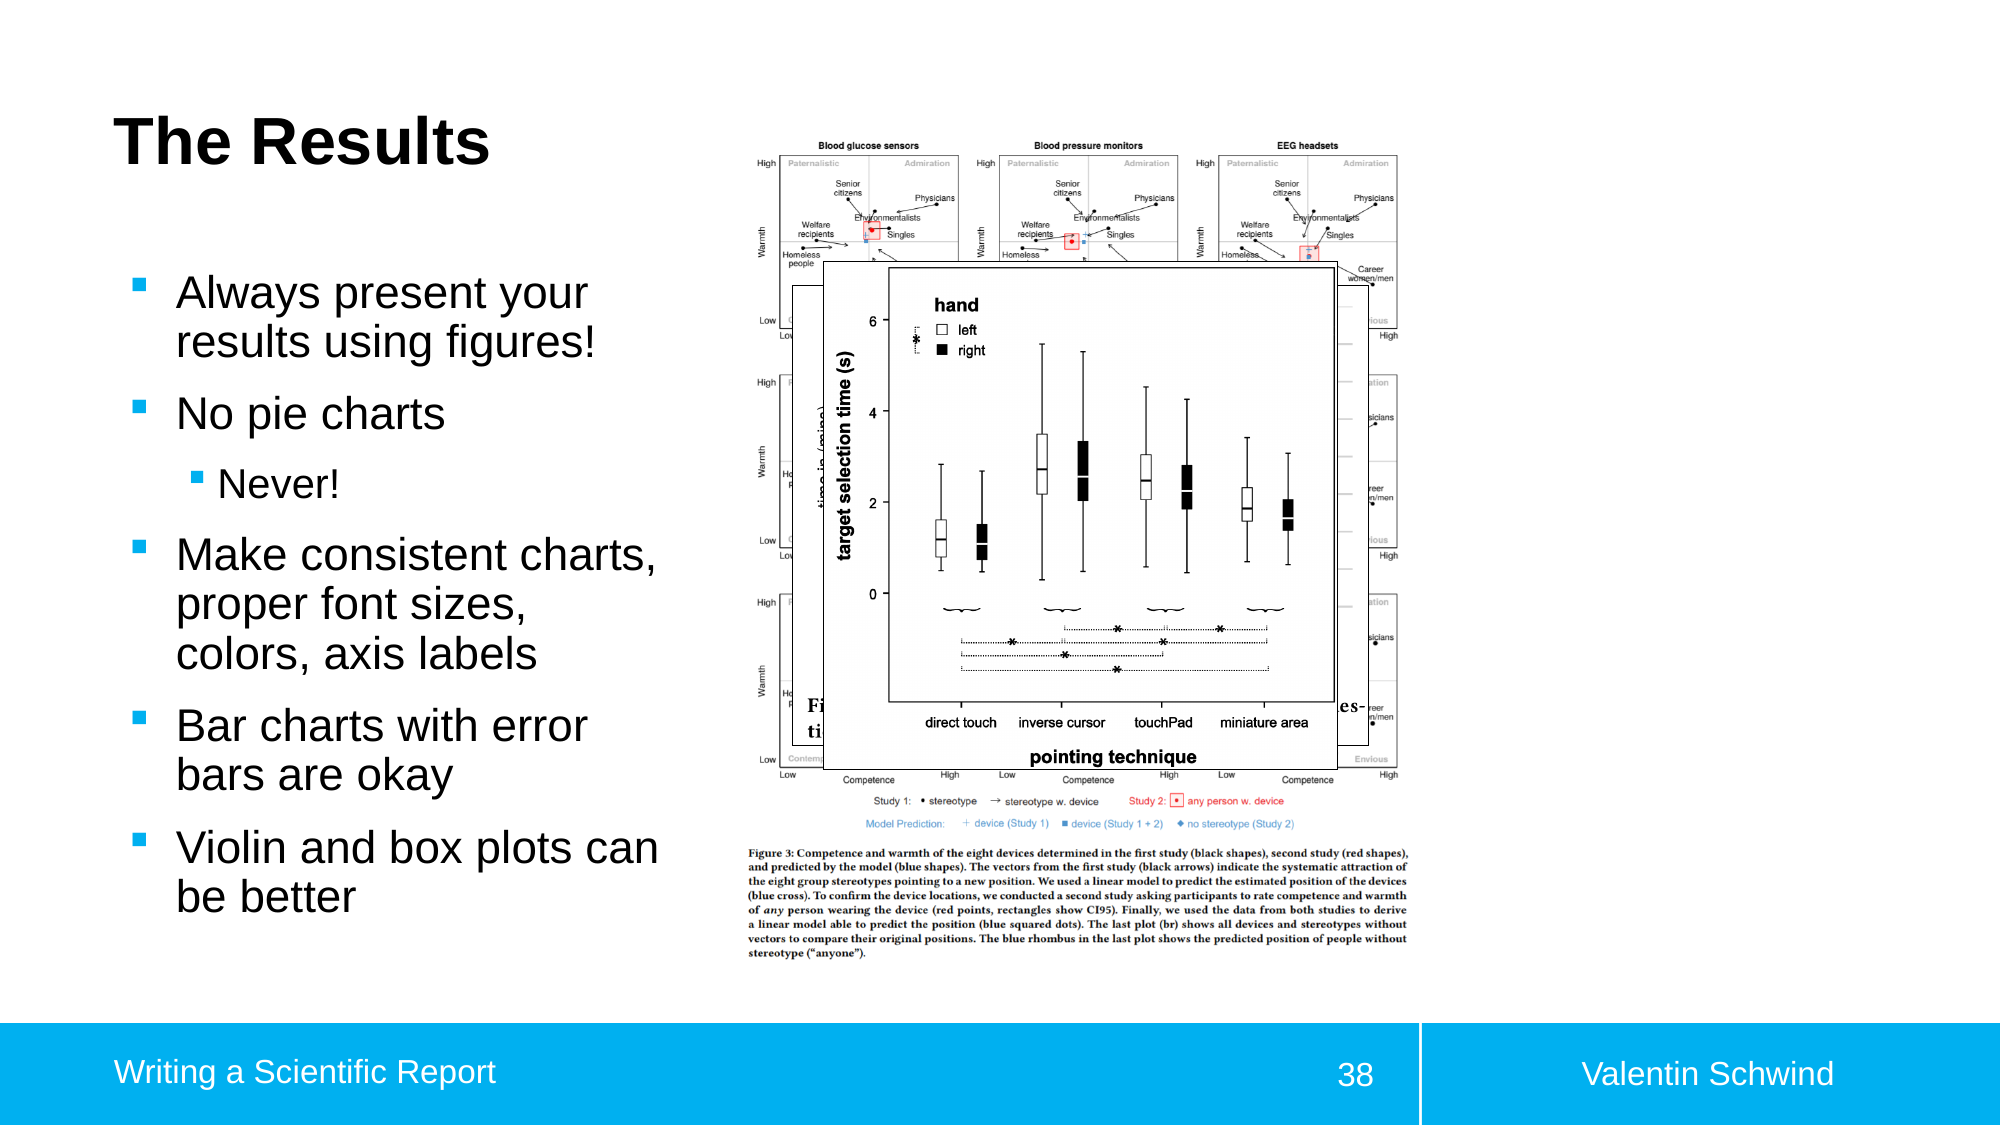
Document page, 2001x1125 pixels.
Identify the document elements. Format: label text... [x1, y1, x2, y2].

footer Valentin Schwind [1442, 1042, 1975, 1102]
slide_number 38 [1260, 1043, 1390, 1104]
list Always present your results using figures! No pie charts Never! Make consistent charts, proper font sizes, colors, axis labels Bar charts with error bars are okay Violin and box plots can be better [114, 261, 688, 1006]
list Writing a Scientific Report [114, 1042, 1035, 1103]
title The Results [114, 19, 1420, 179]
picture [731, 119, 1410, 971]
